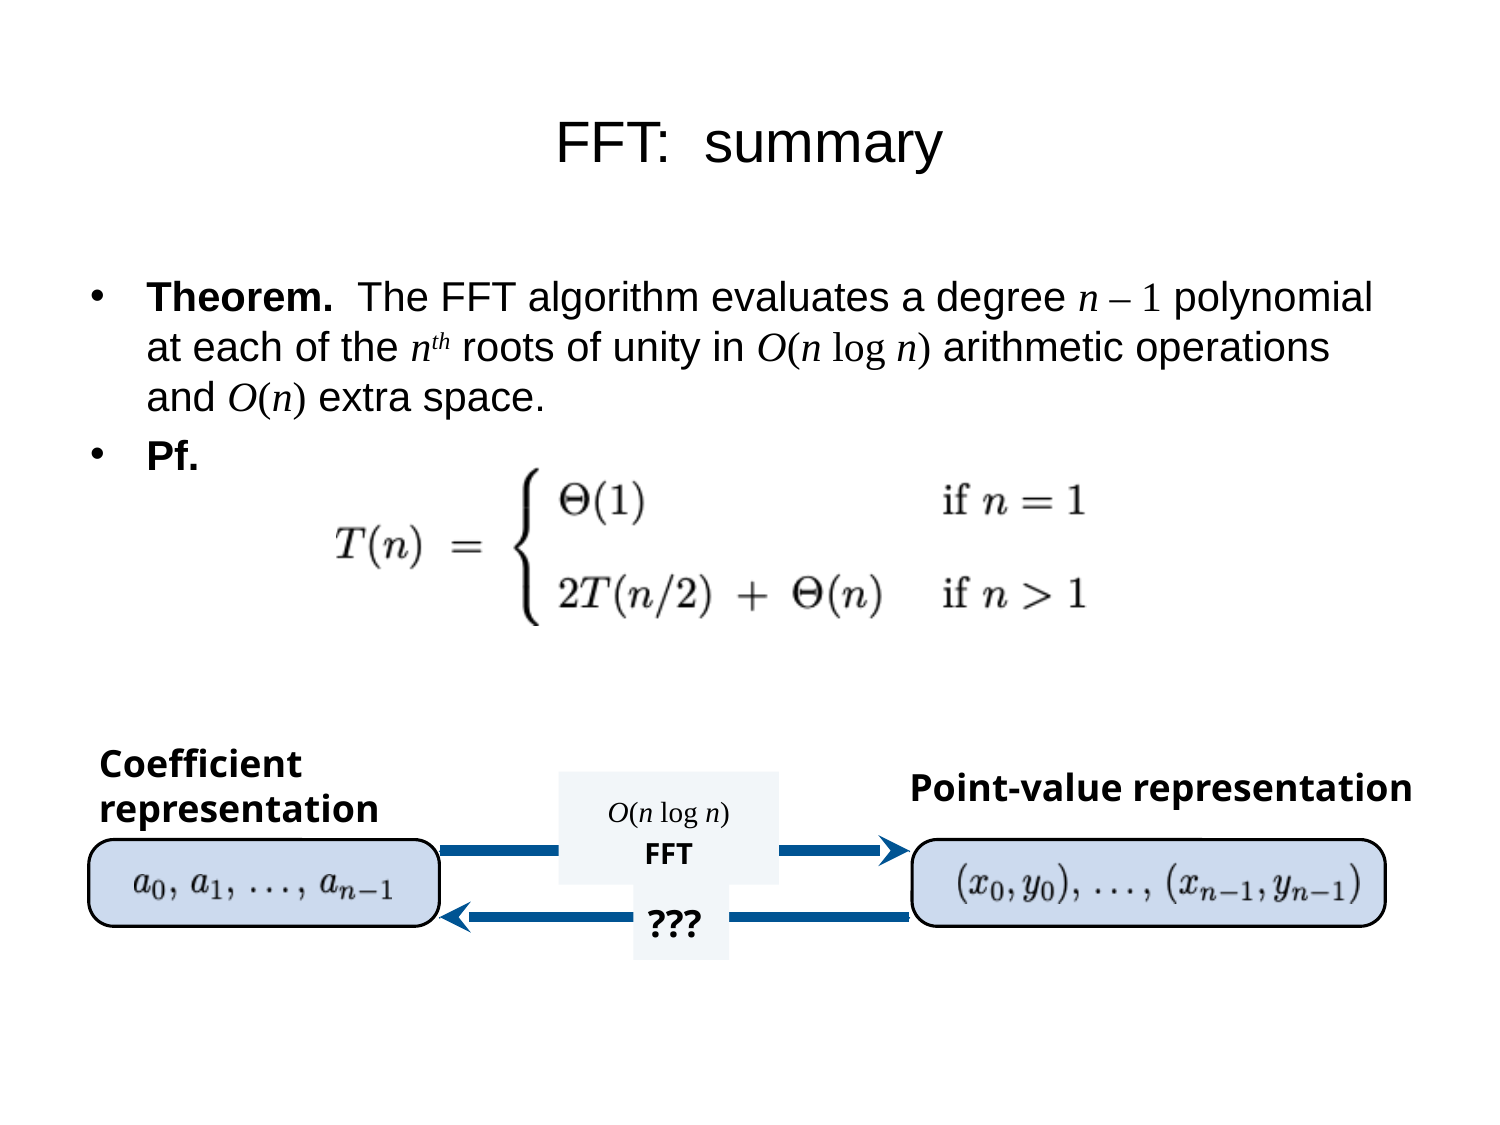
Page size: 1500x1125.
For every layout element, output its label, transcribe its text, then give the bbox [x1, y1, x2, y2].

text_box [88, 739, 1412, 948]
list Theorem. The FFT algorithm evaluates a degree n – 1 polynomial at each of the nth roots of unity in O(n log n) arithmetic operations and O(n) extra space. Pf. [74, 262, 1426, 1006]
title FFT: summary [74, 44, 1426, 233]
picture [336, 467, 1088, 626]
